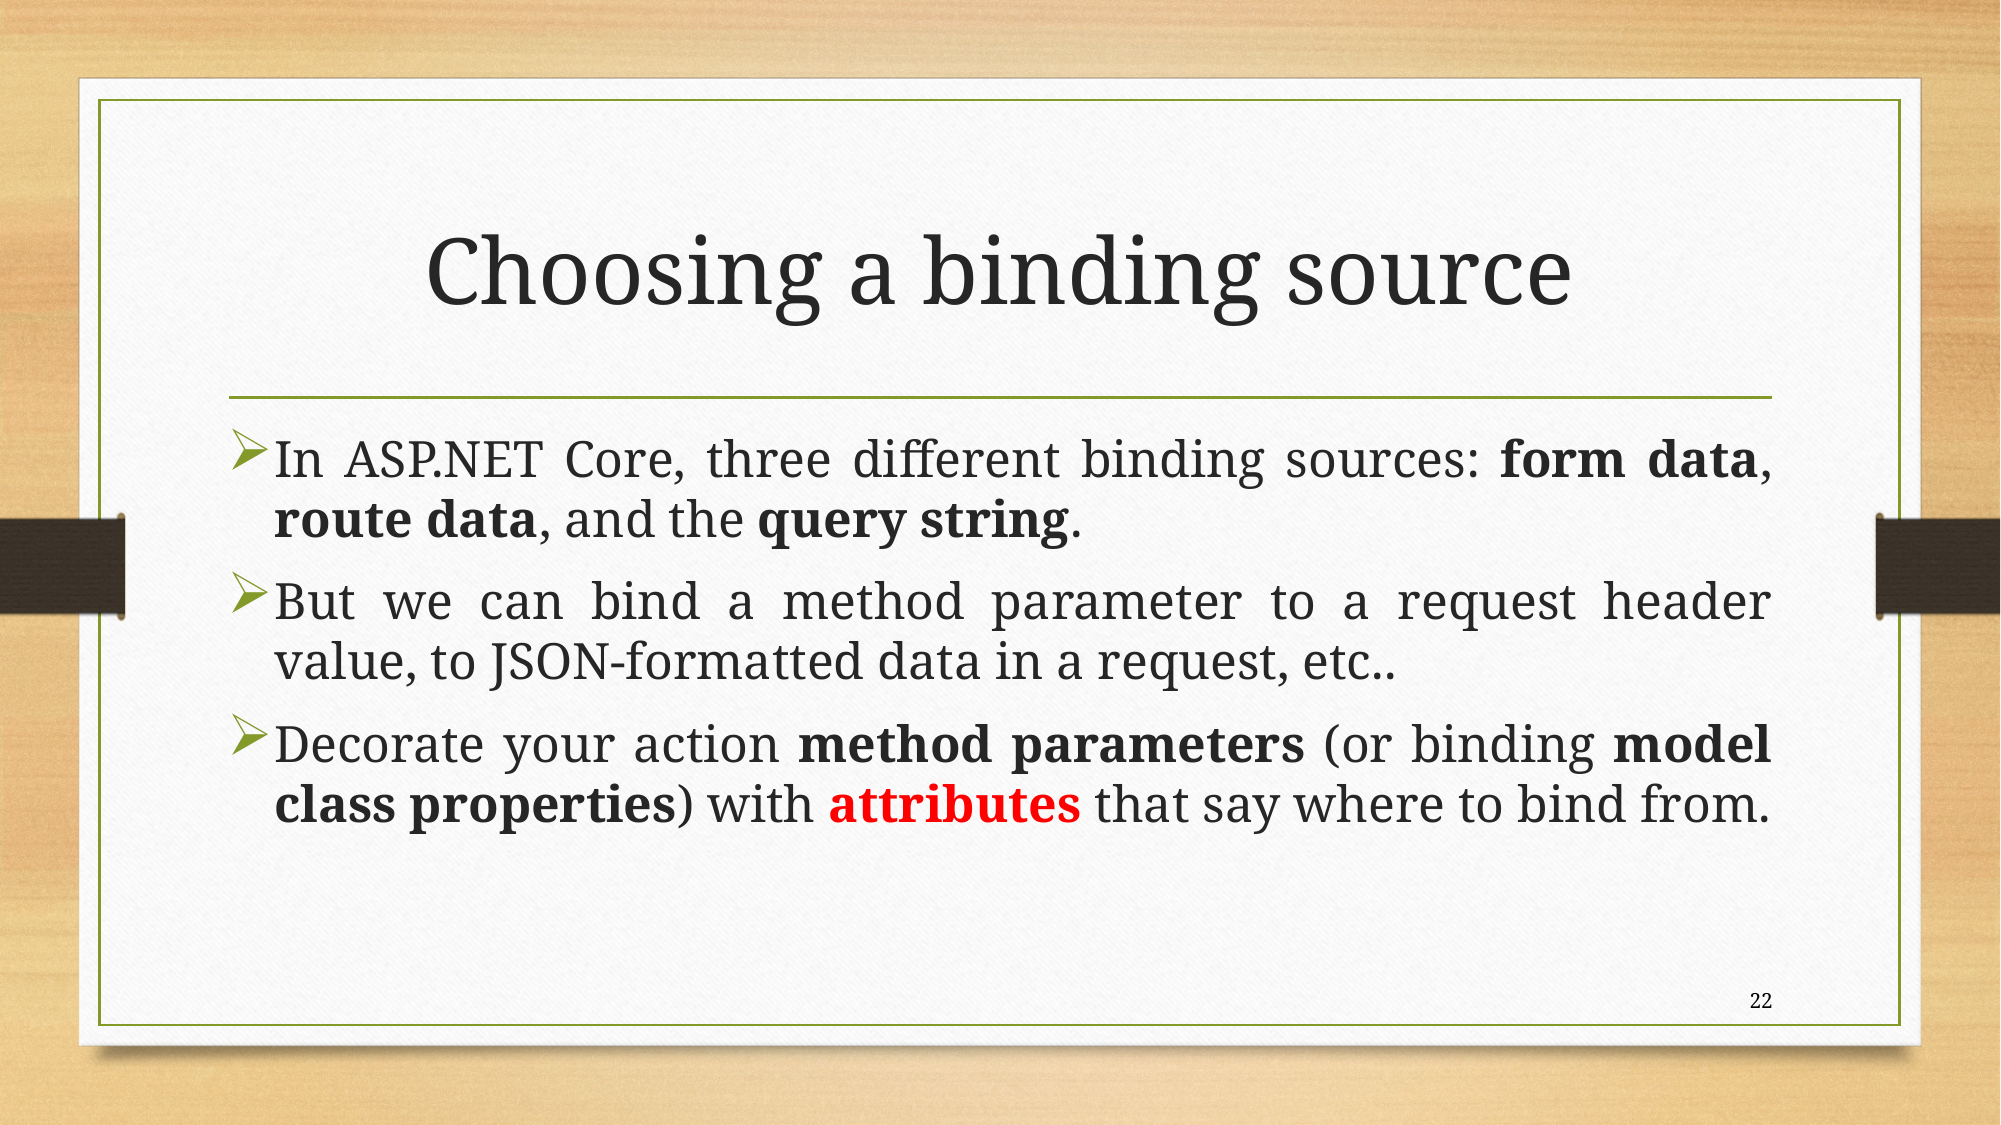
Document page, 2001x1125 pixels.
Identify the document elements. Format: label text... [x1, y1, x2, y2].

slide_number 22 [1698, 979, 1788, 1025]
picture [0, 0, 2001, 1125]
title Choosing a binding source [212, 161, 1788, 375]
list In ASP.NET Core, three different binding sources: form data, route data, and the query string. But we can bind a method parameter to a request header value, to JSON-formatted data in a request, etc.. Decorate your action method parameters (or binding model class properties) with attributes that say where to bind from. [212, 419, 1788, 964]
